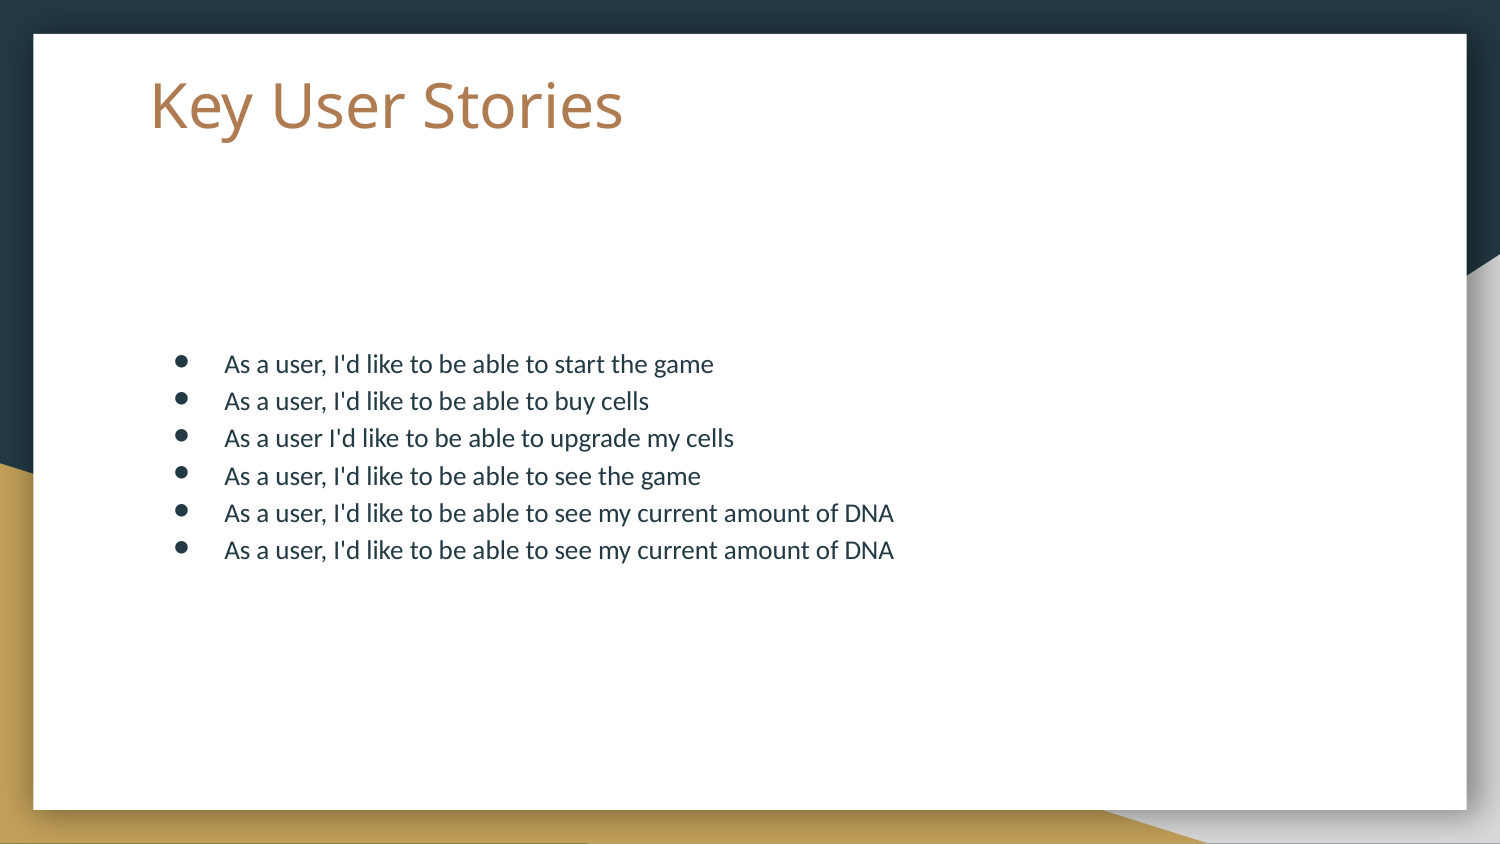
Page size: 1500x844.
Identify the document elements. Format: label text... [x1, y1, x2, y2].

title Key User Stories [134, 51, 1366, 208]
list As a user, I'd like to be able to start the game As a user, I'd like to be able to buy cells As a user I'd like to be able to upgrade my cells As a user, I'd like to be able to see the game As a user, I'd like to be able to see my current amount of DNA As a user, I'd like to be able to see my current amount of DNA [134, 326, 1366, 729]
